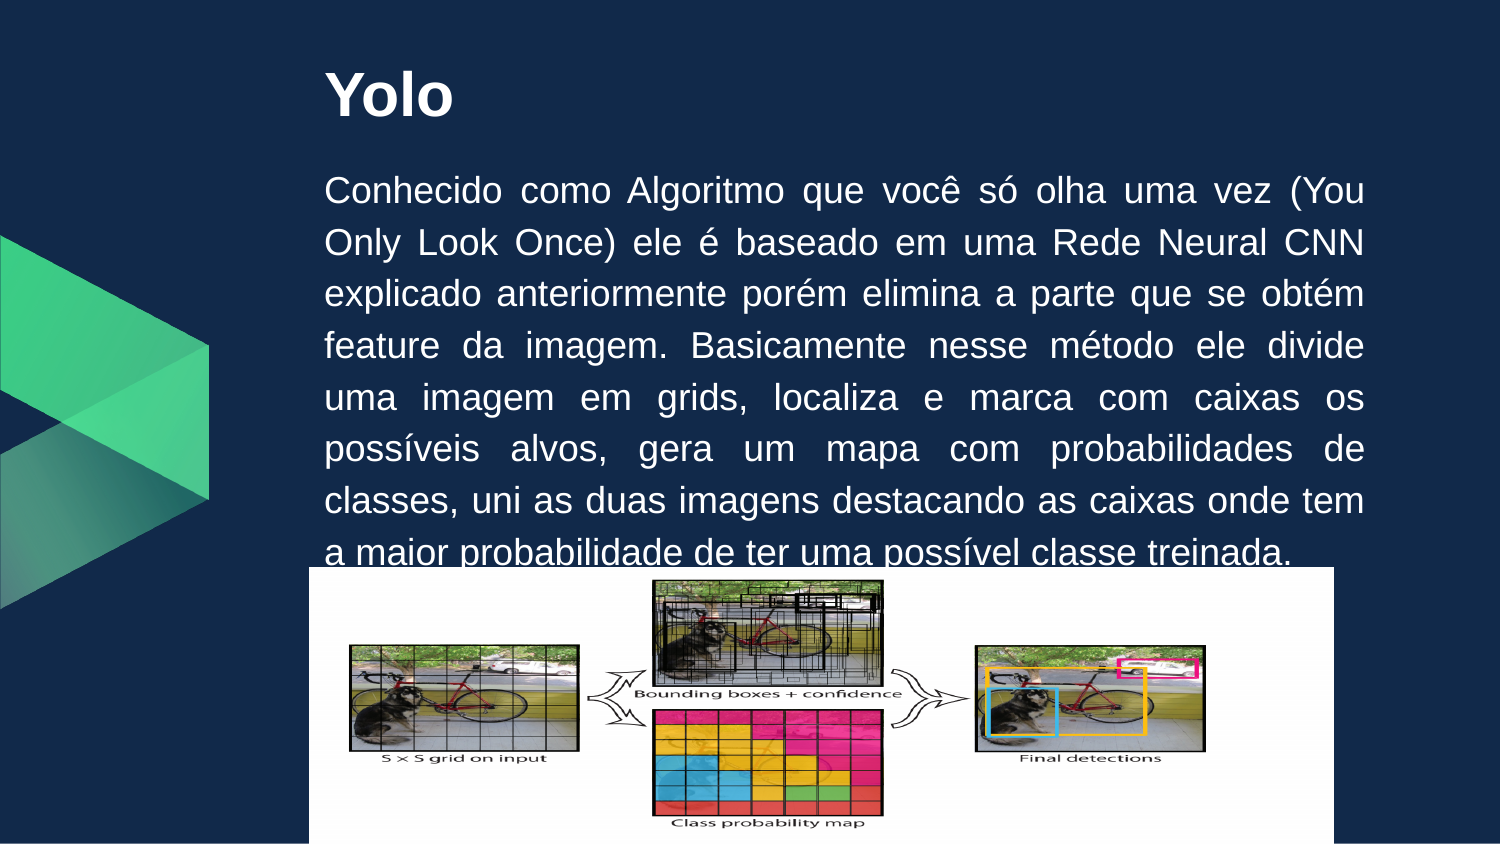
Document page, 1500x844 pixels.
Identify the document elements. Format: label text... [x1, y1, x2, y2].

picture [308, 567, 1335, 844]
title Yolo [309, 35, 1449, 144]
picture [0, 165, 209, 679]
list Conhecido como Algoritmo que você só olha uma vez (You Only Look Once) ele é baseado em uma Rede Neural CNN explicado anteriormente porém elimina a parte que se obtém feature da imagem. Basicamente nesse método ele divide uma imagem em grids, localiza e marca com caixas os possíveis alvos, gera um mapa com probabilidades de classes, uni as duas imagens destacando as caixas onde tem a maior probabilidade de ter uma possível classe treinada. [309, 144, 1381, 429]
